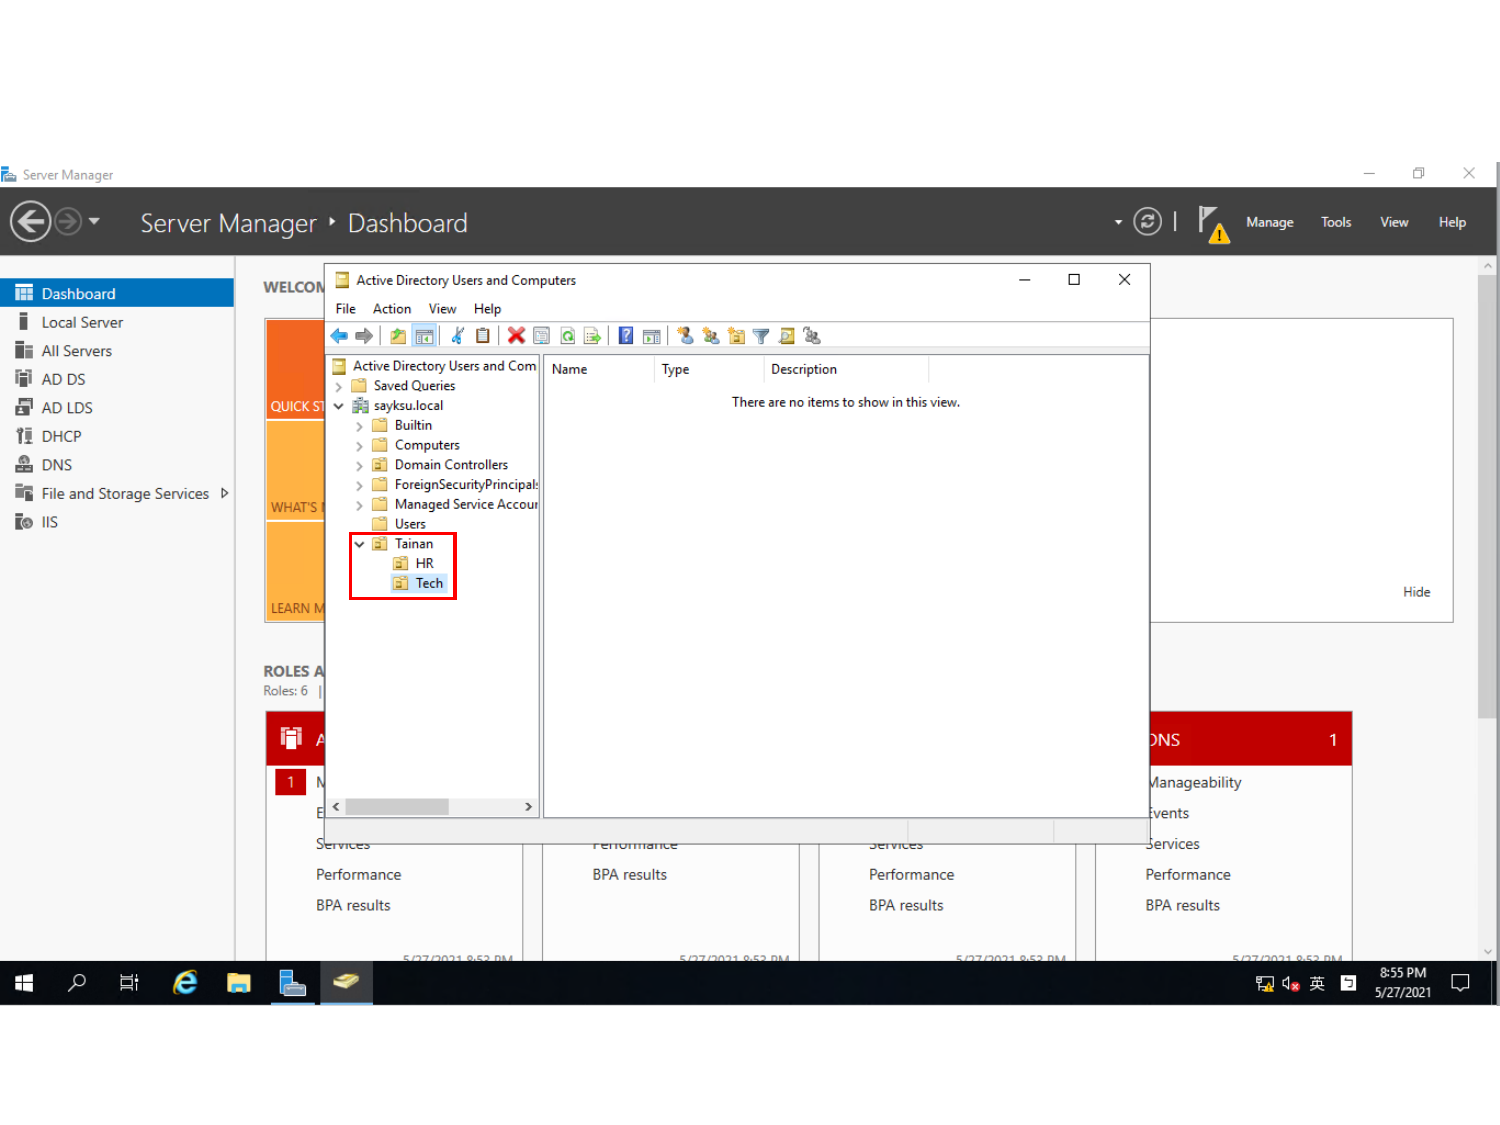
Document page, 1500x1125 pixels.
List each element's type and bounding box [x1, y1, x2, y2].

picture [0, 162, 1500, 1006]
